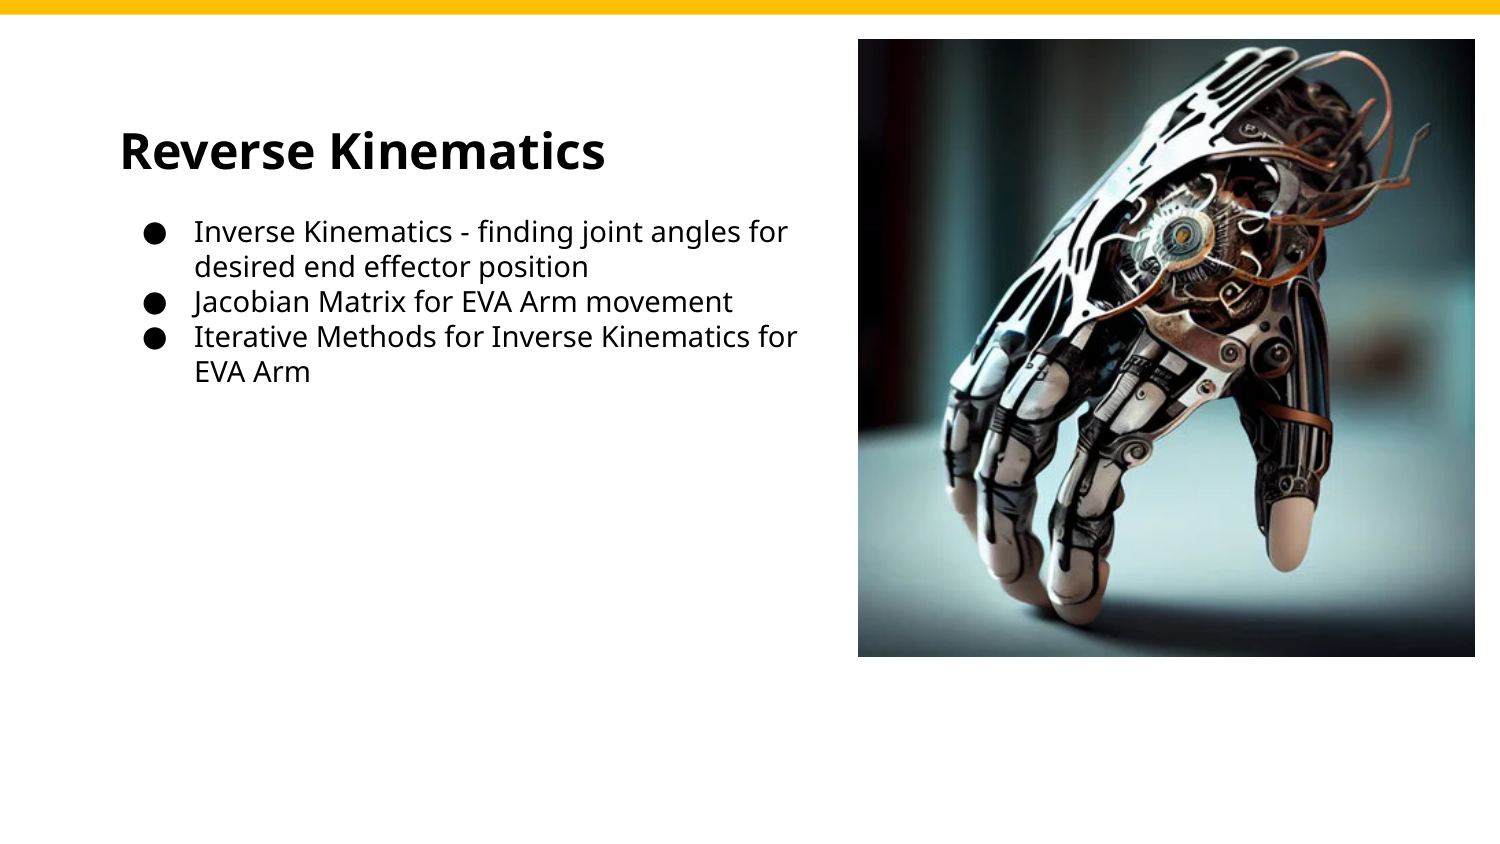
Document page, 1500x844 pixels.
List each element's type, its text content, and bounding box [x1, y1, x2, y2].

text_box Inverse Kinematics - finding joint angles for desired end effector position Jacobian Matrix for EVA Arm movement Iterative Methods for Inverse Kinematics for EVA Arm [104, 198, 834, 274]
title Reverse Kinematics [104, 104, 834, 198]
picture [858, 39, 1476, 657]
text_box [0, 0, 1500, 15]
